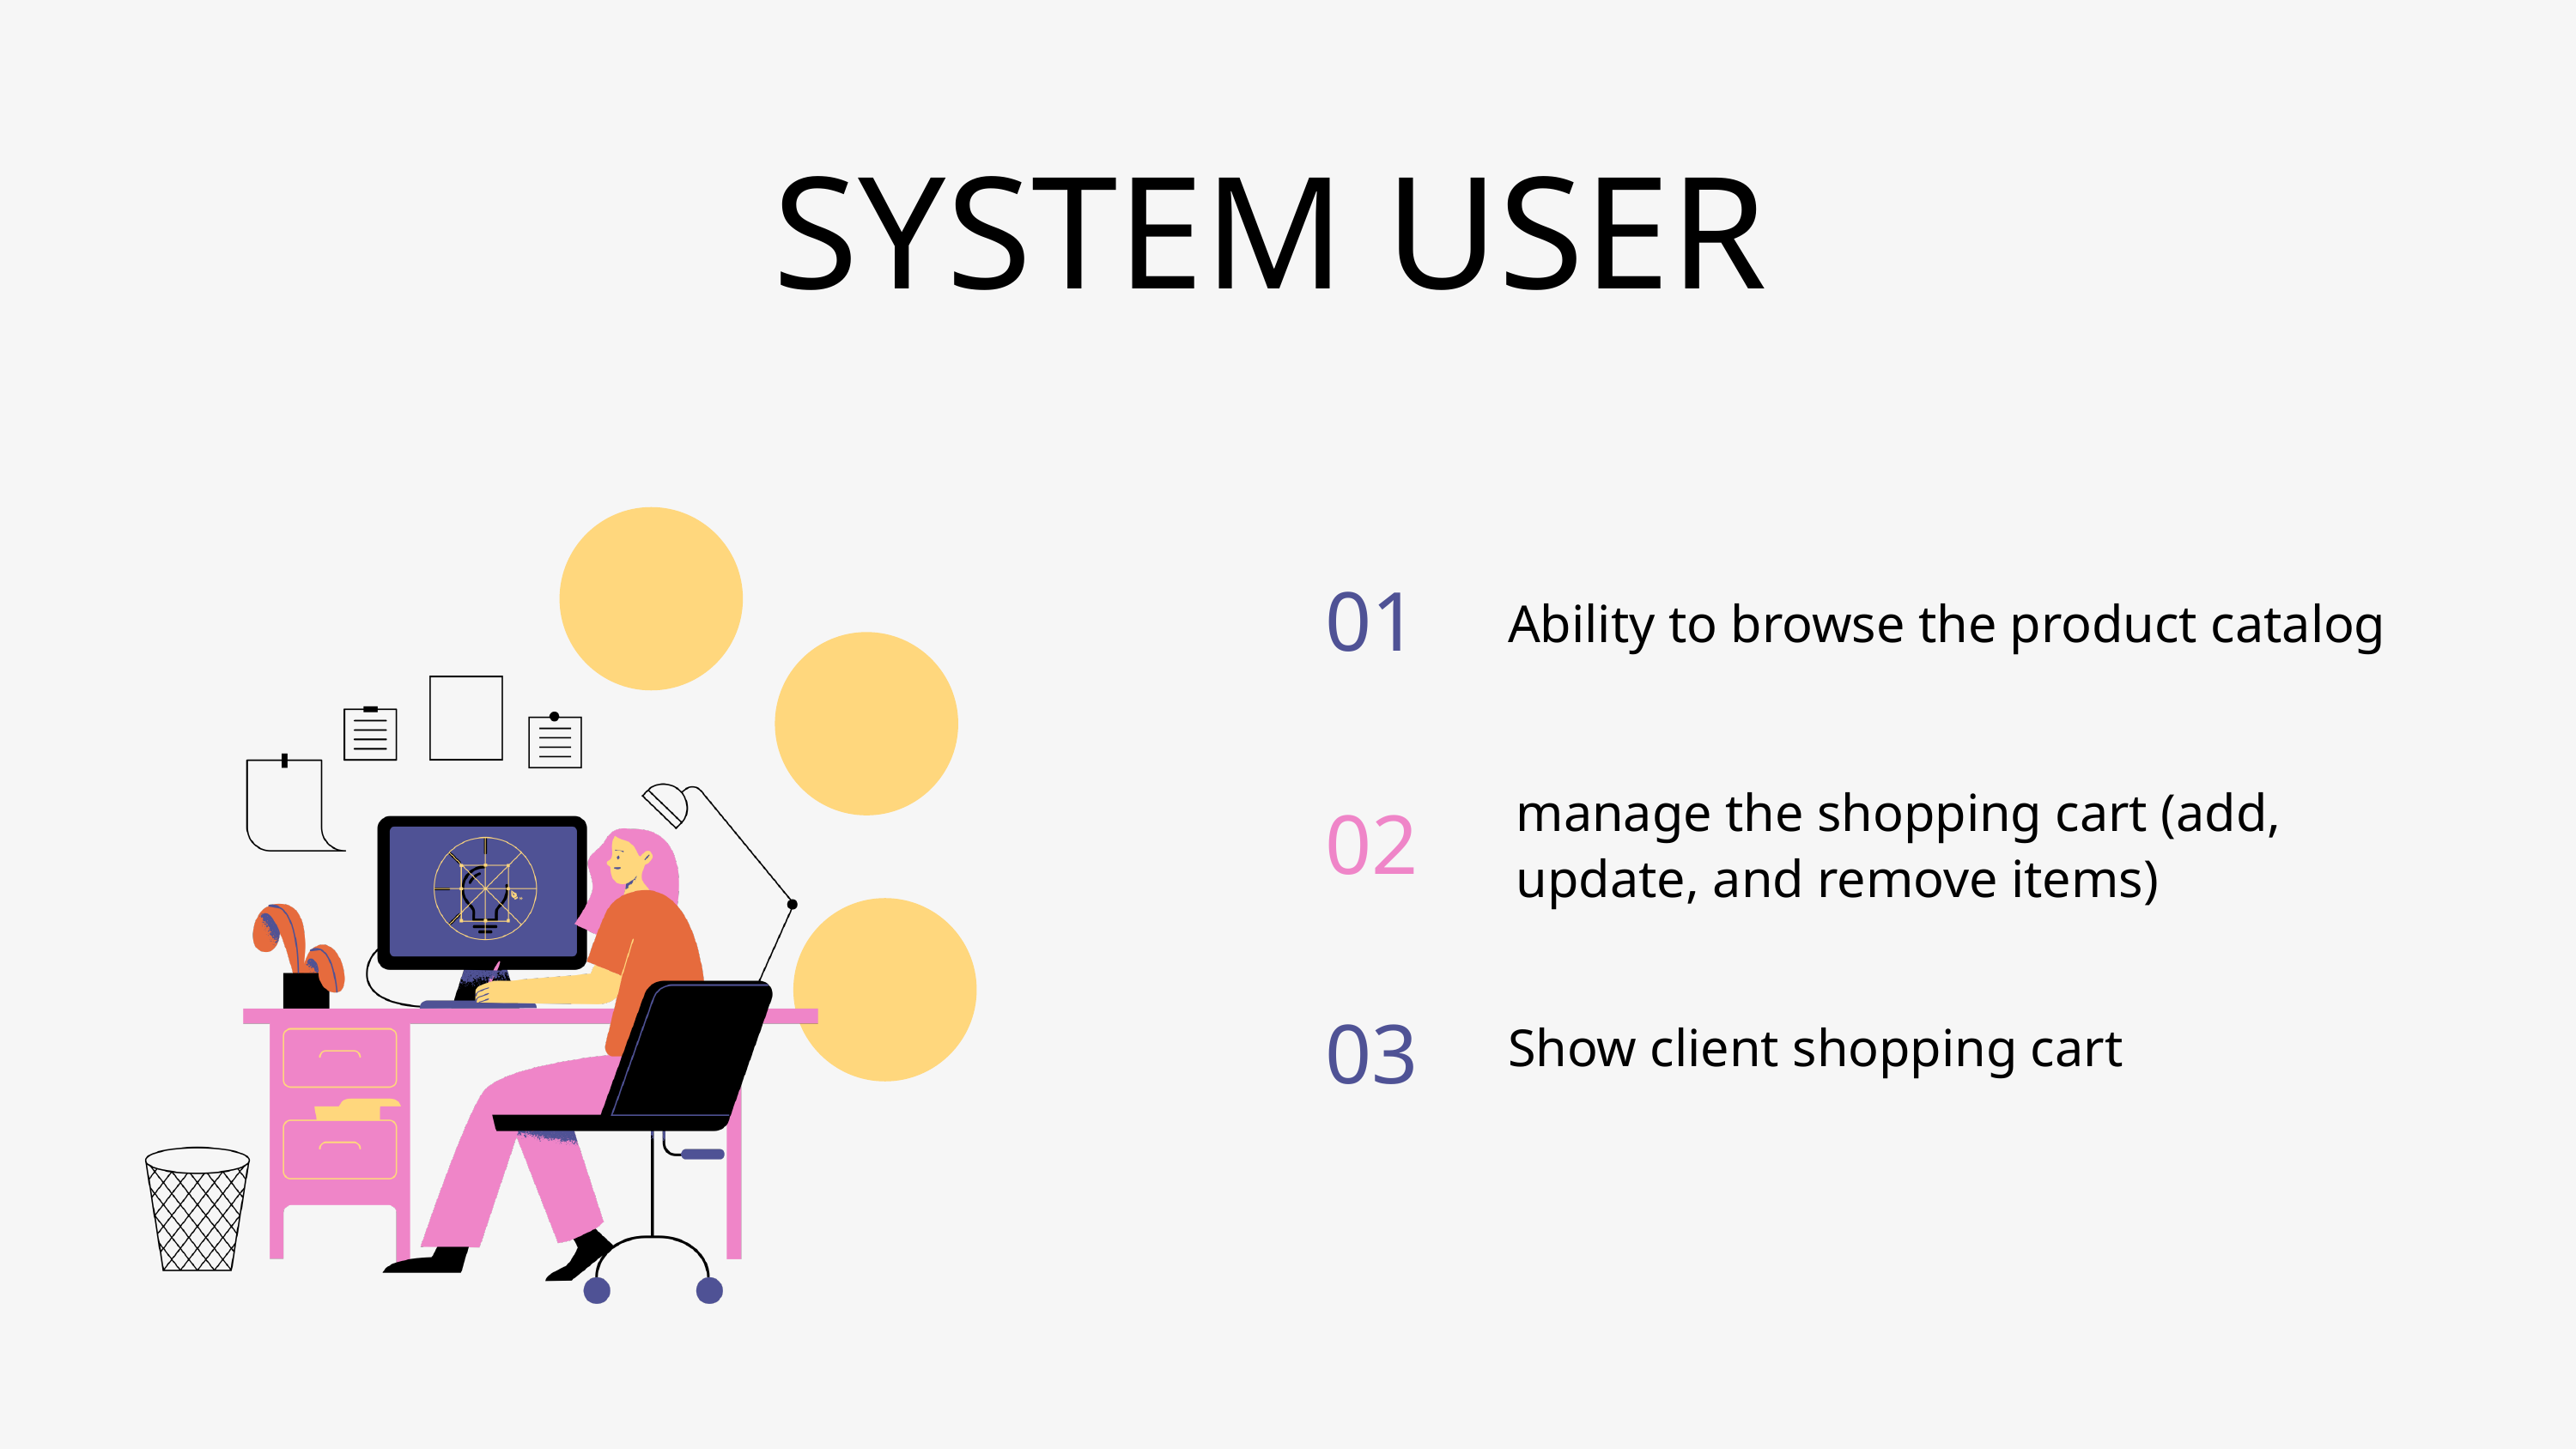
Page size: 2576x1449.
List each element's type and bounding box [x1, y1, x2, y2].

text_box [775, 632, 959, 816]
text_box [1325, 993, 2410, 1100]
text_box [144, 676, 818, 1304]
text_box [1325, 570, 2410, 717]
text_box [1325, 778, 2459, 906]
text_box [793, 897, 977, 1082]
text_box [559, 506, 744, 691]
text_box [773, 134, 1803, 413]
